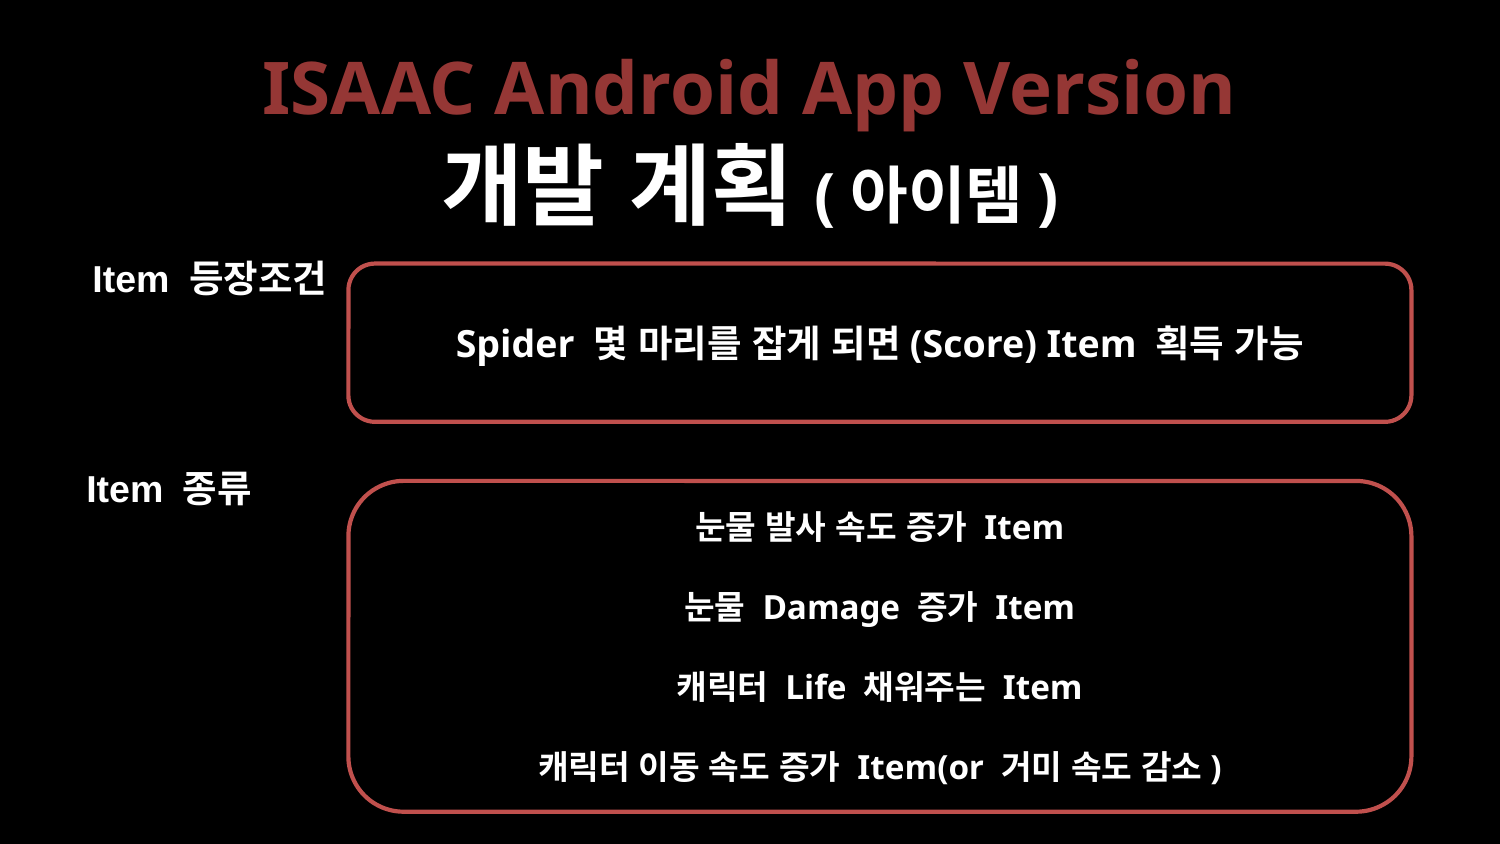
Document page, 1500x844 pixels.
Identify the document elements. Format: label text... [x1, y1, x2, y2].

text_box 눈물 발사 속도 증가 Item 눈물 Damage 증가 Item 캐릭터 Life 채워주는 Item 캐릭터 이동 속도 증가 Item(or 거미 속도 감소) [346, 478, 1414, 814]
title ISAAC Android App Version 개발 계획(아이템) [75, 33, 1425, 245]
text_box Item 종류 [71, 457, 285, 517]
text_box Spider 몇 마리를 잡게 되면(Score) Item 획득 가능 [346, 261, 1414, 424]
text_box Item 등장조건 [77, 248, 343, 308]
